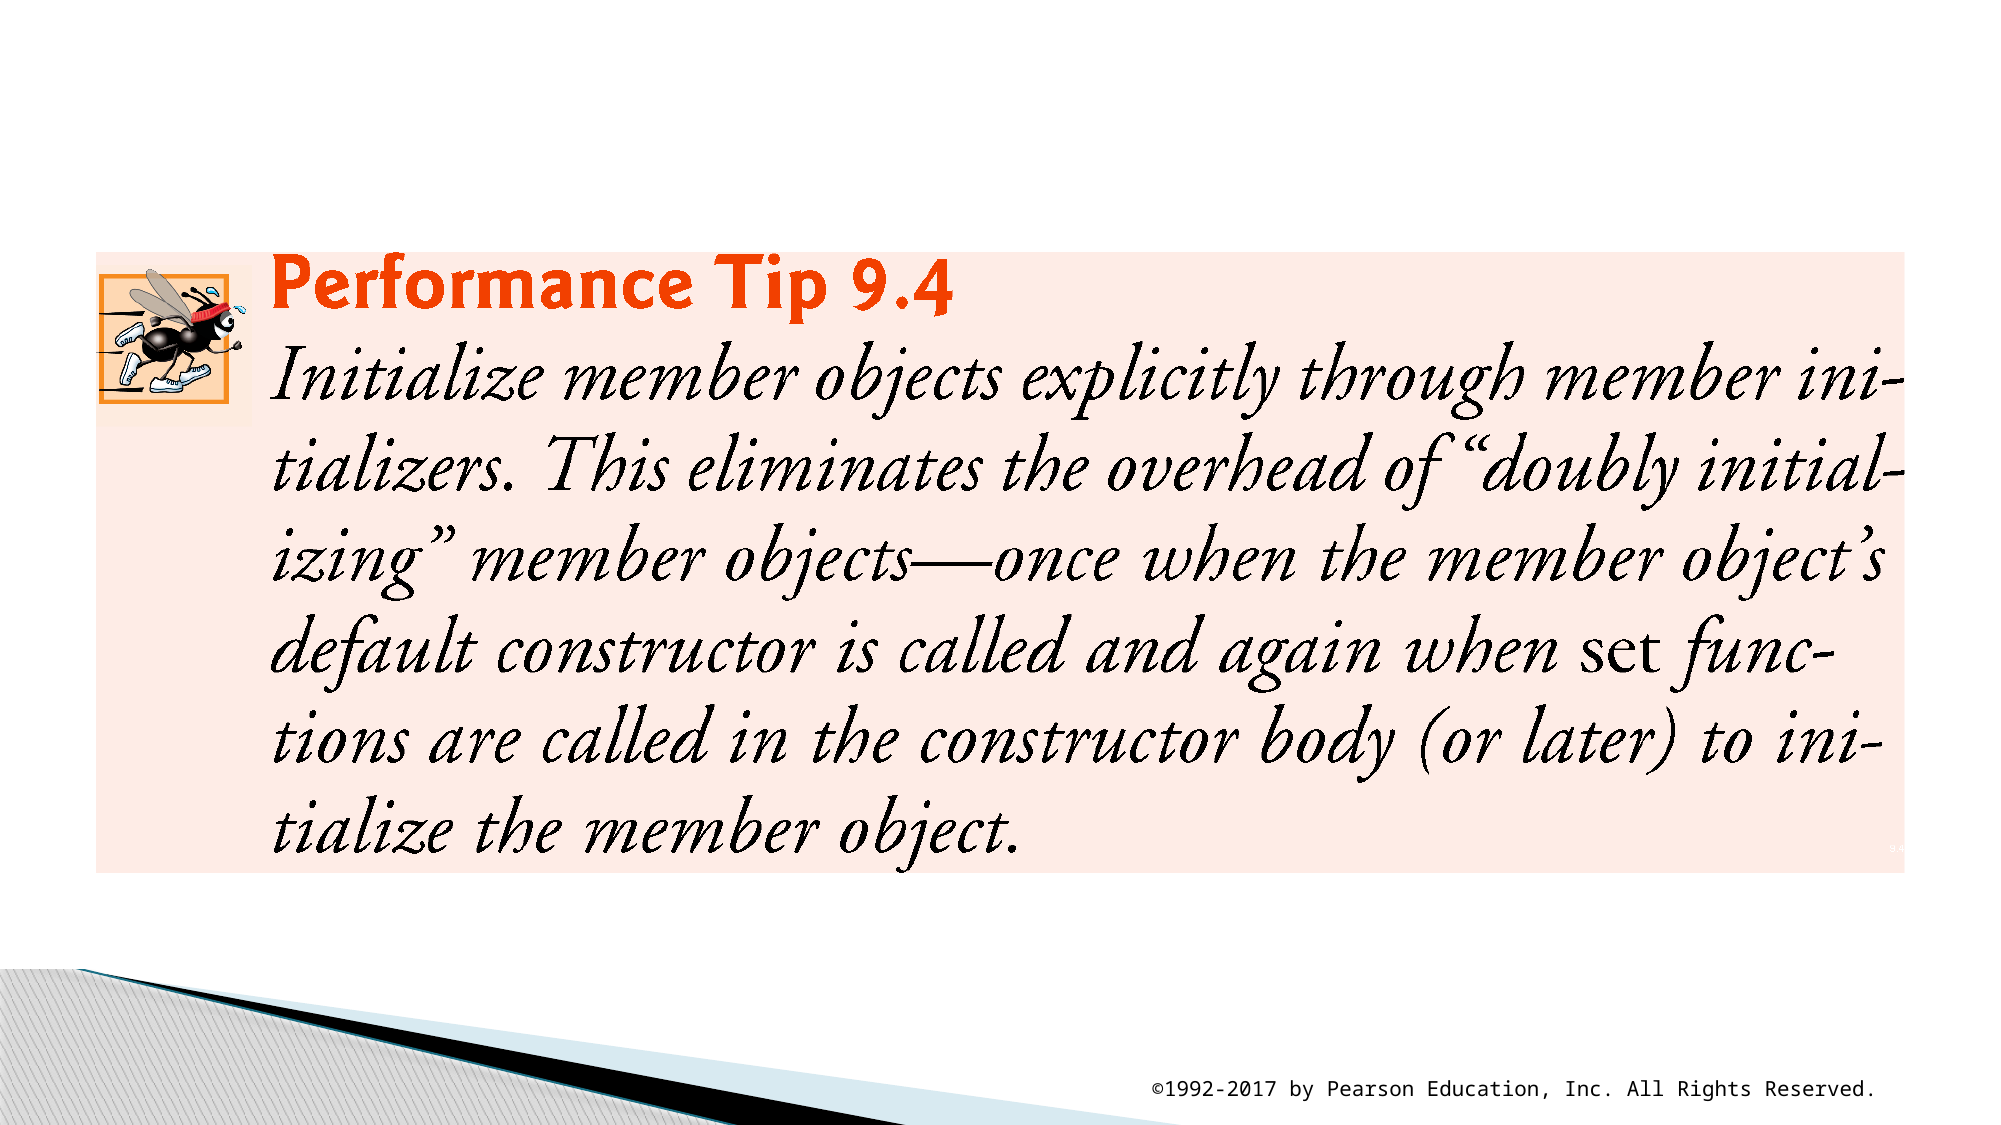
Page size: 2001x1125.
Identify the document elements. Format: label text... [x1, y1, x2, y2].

picture [0, 155, 2000, 969]
footer ©1992-2017 by Pearson Education, Inc. All Rights Reserved. [866, 1051, 1892, 1112]
